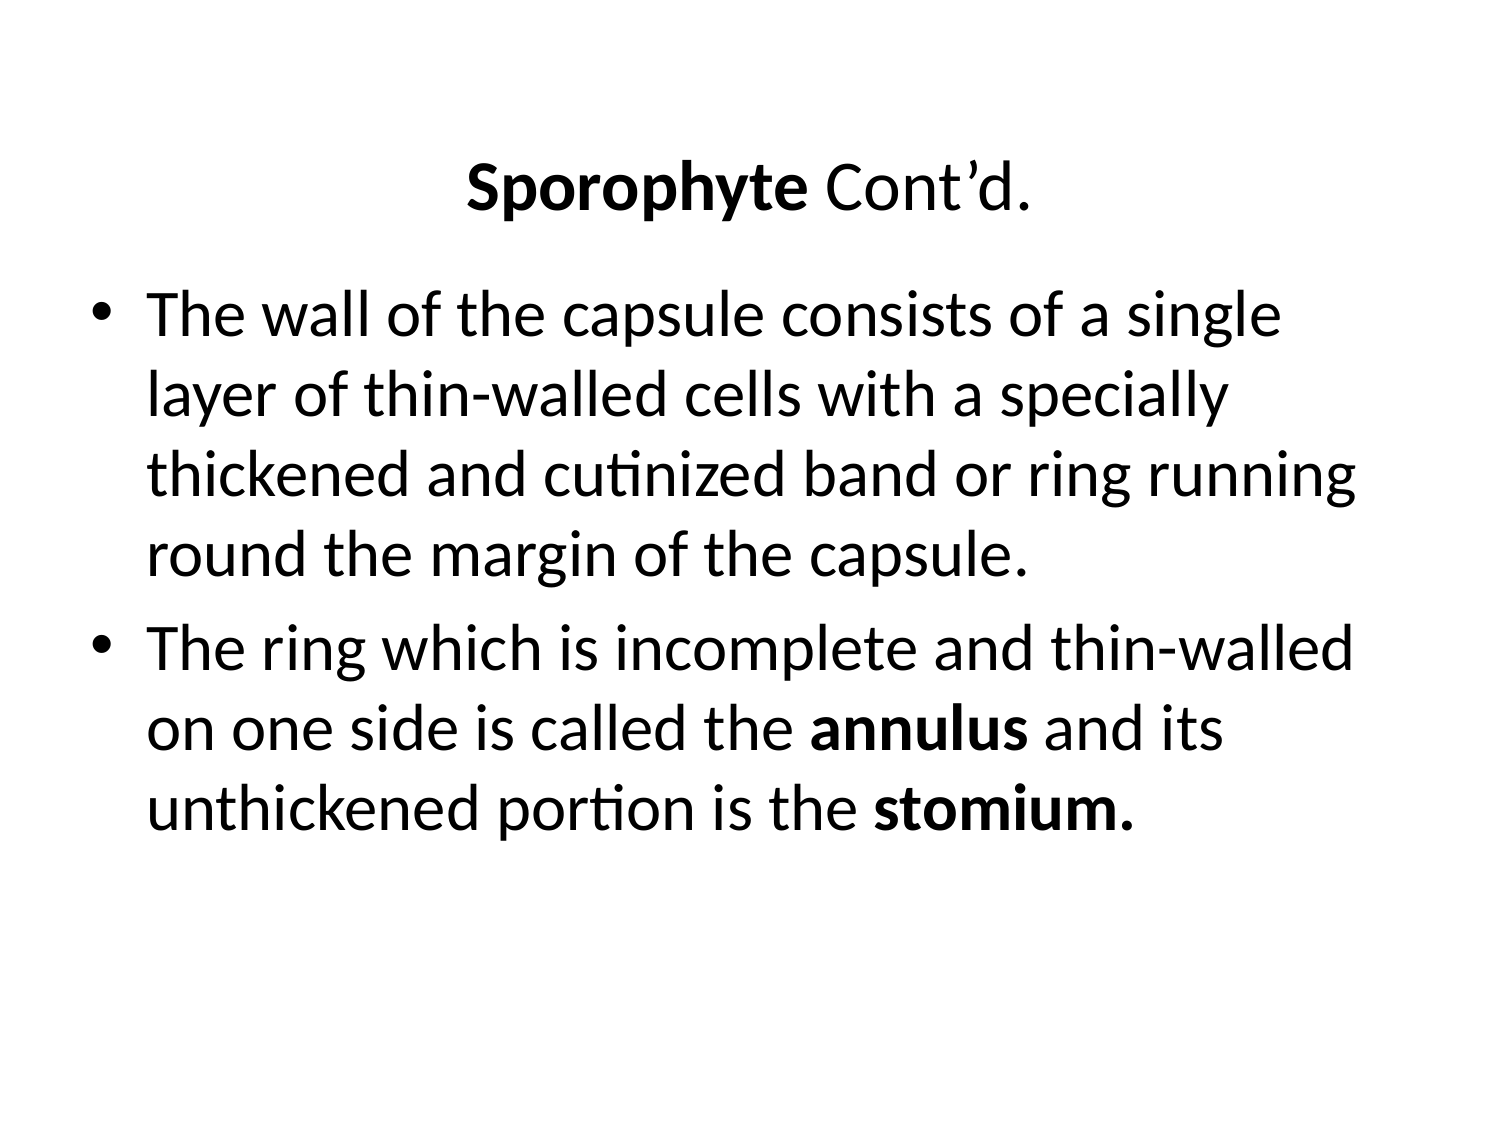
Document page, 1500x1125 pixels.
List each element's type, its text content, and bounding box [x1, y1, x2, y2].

title Sporophyte Cont’d. [75, 45, 1425, 233]
list The wall of the capsule consists of a single layer of thin-walled cells with a specially thickened and cutinized band or ring running round the margin of the capsule. The ring which is incomplete and thin-walled on one side is called the annulus and its unthickened portion is the stomium. [75, 262, 1425, 1005]
